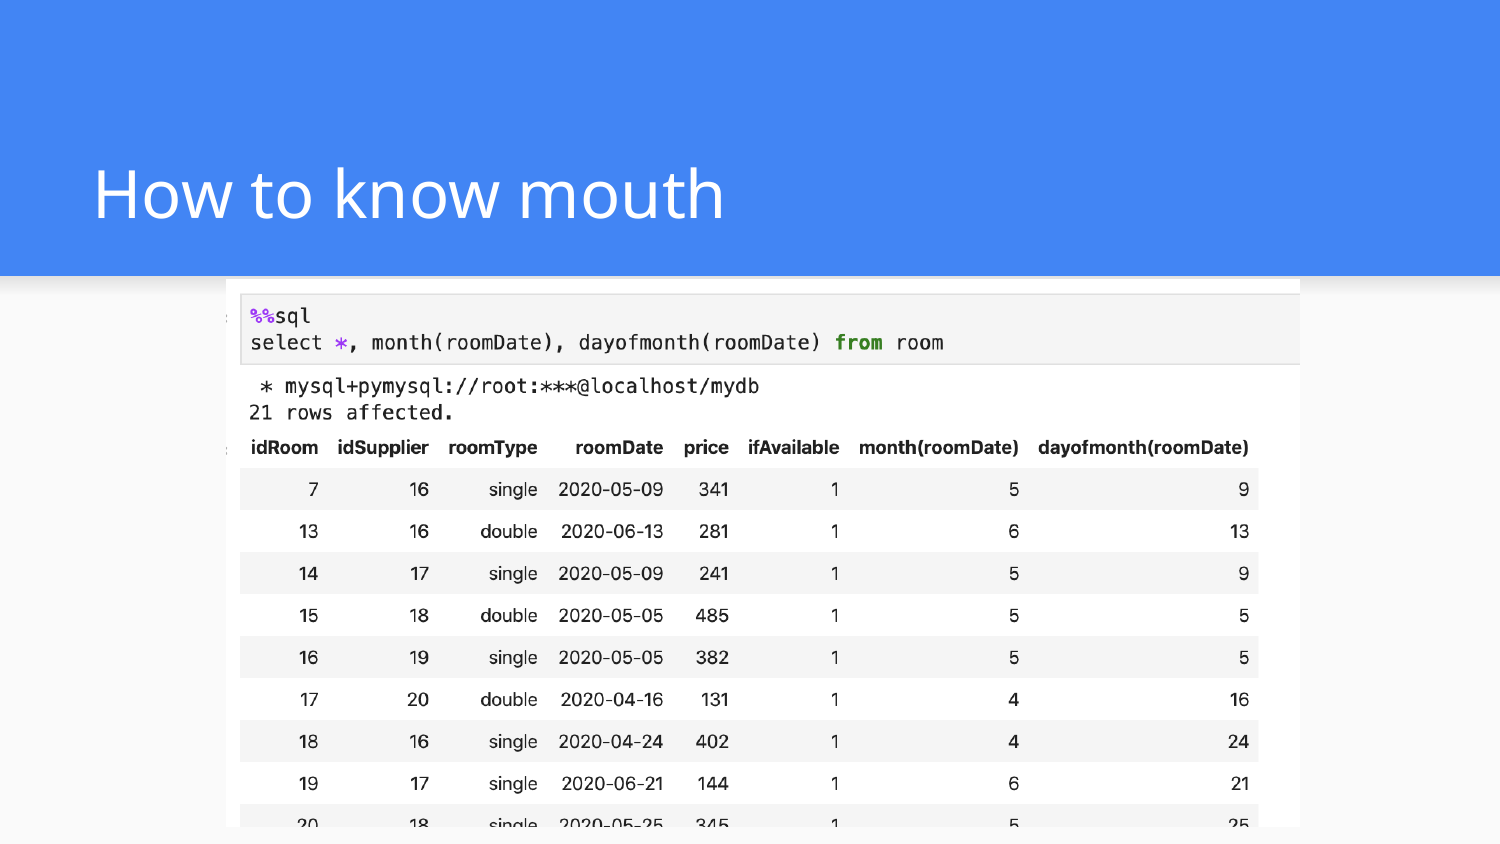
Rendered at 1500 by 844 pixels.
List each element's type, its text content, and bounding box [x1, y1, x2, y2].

title How to know mouth [77, 121, 1427, 248]
picture [226, 279, 1300, 827]
